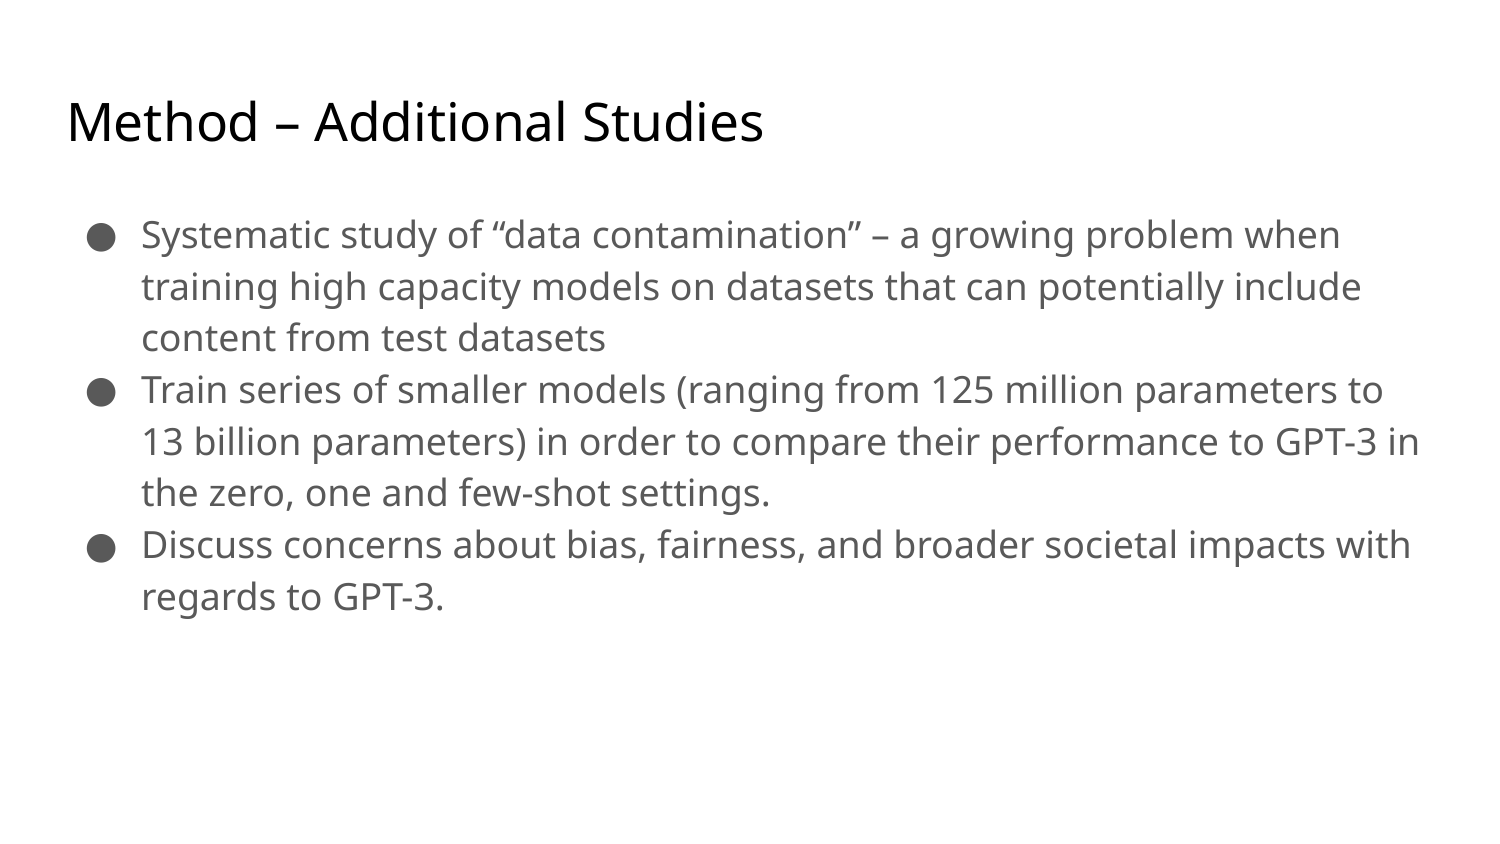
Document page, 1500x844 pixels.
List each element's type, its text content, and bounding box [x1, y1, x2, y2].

list Systematic study of “data contamination” – a growing problem when training high capacity models on datasets that can potentially include content from test datasets Train series of smaller models (ranging from 125 million parameters to 13 billion parameters) in order to compare their performance to GPT-3 in the zero, one and few-shot settings. Discuss concerns about bias, fairness, and broader societal impacts with regards to GPT-3. [51, 189, 1449, 750]
title Method – Additional Studies [51, 72, 1449, 167]
